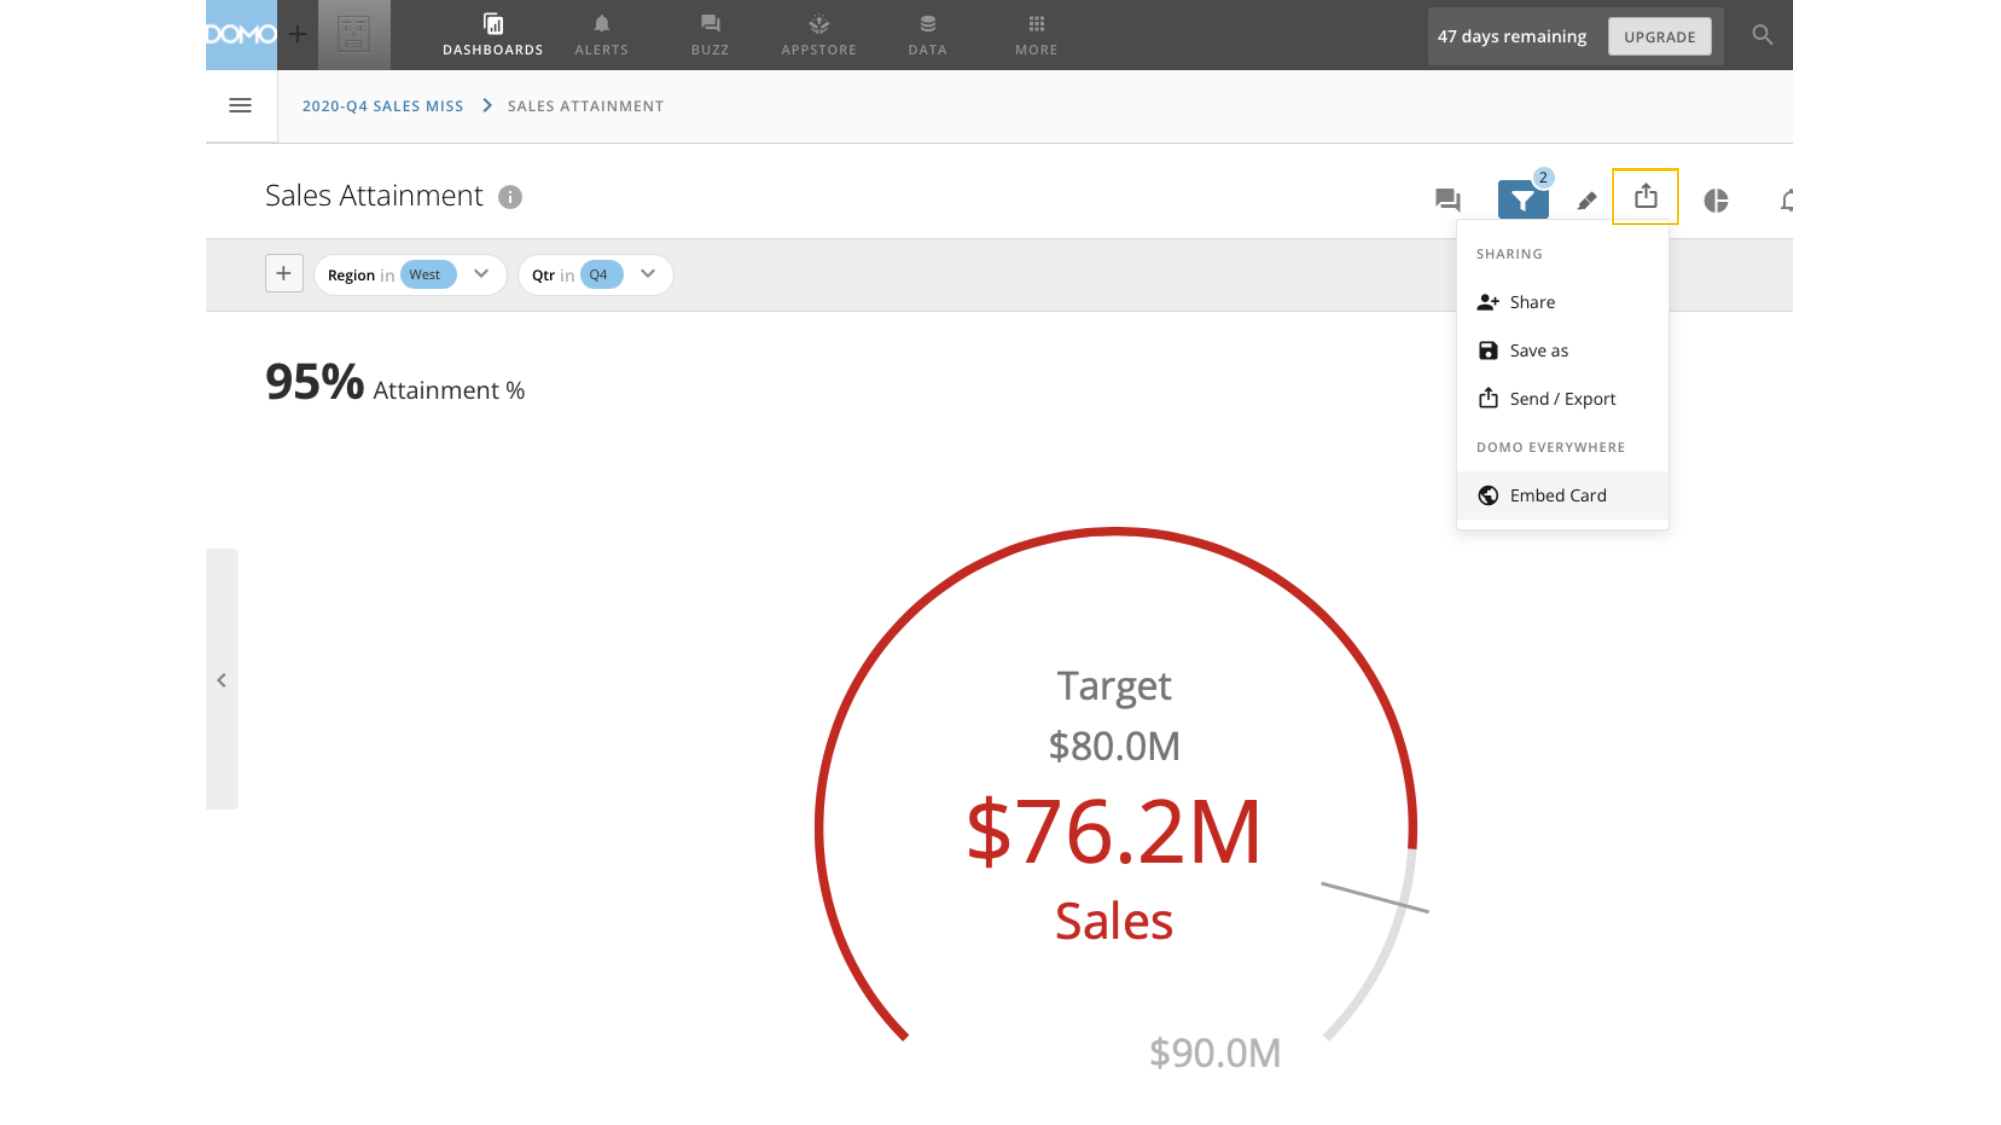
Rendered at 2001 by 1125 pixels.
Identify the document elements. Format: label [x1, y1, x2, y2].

picture [206, 0, 1793, 1125]
